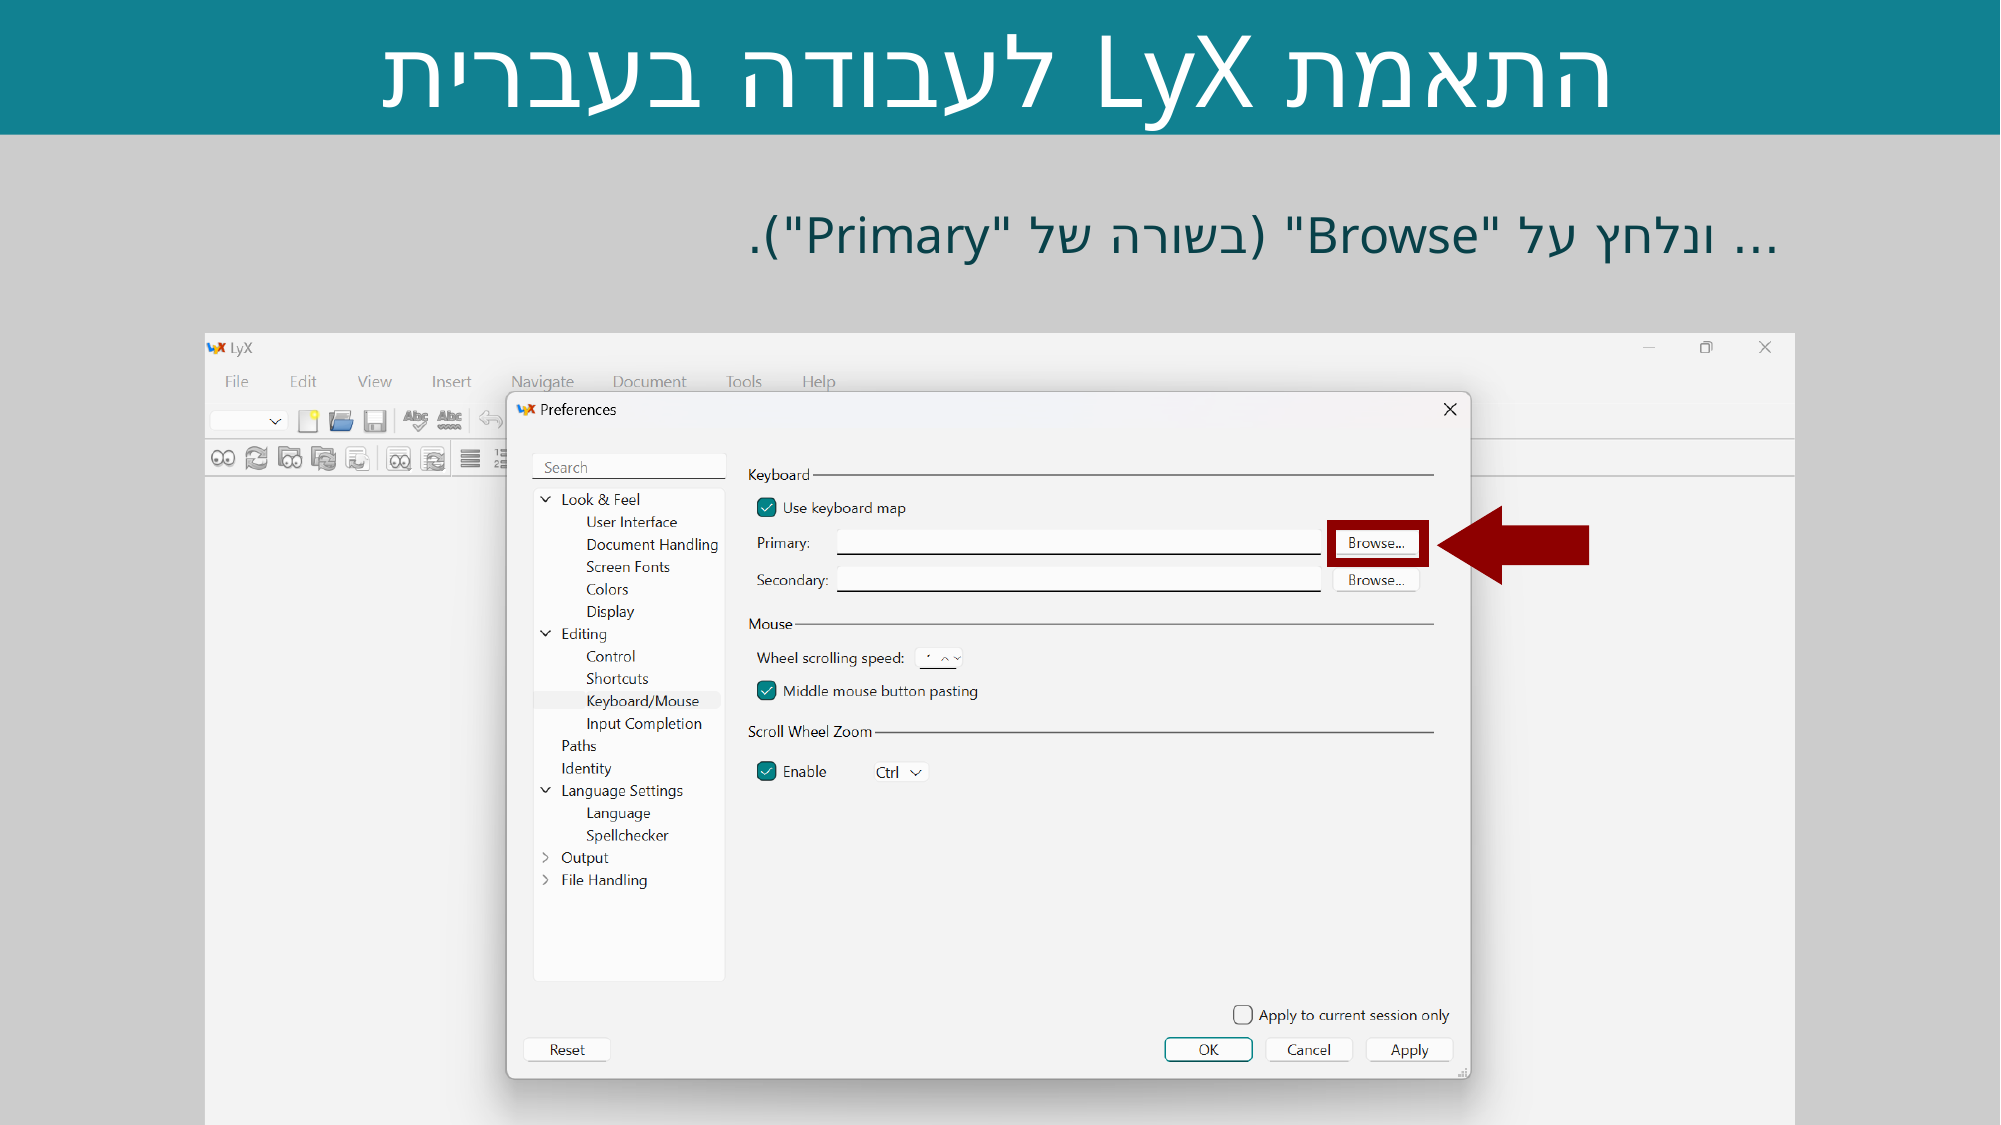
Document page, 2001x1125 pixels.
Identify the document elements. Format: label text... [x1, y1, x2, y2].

text_box התאמת LyX לעבודה בעברית [0, 0, 2000, 135]
text_box ... ונלחץ על "Browse" (בשורה של "Primary"). [205, 136, 1795, 271]
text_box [204, 333, 1795, 1125]
